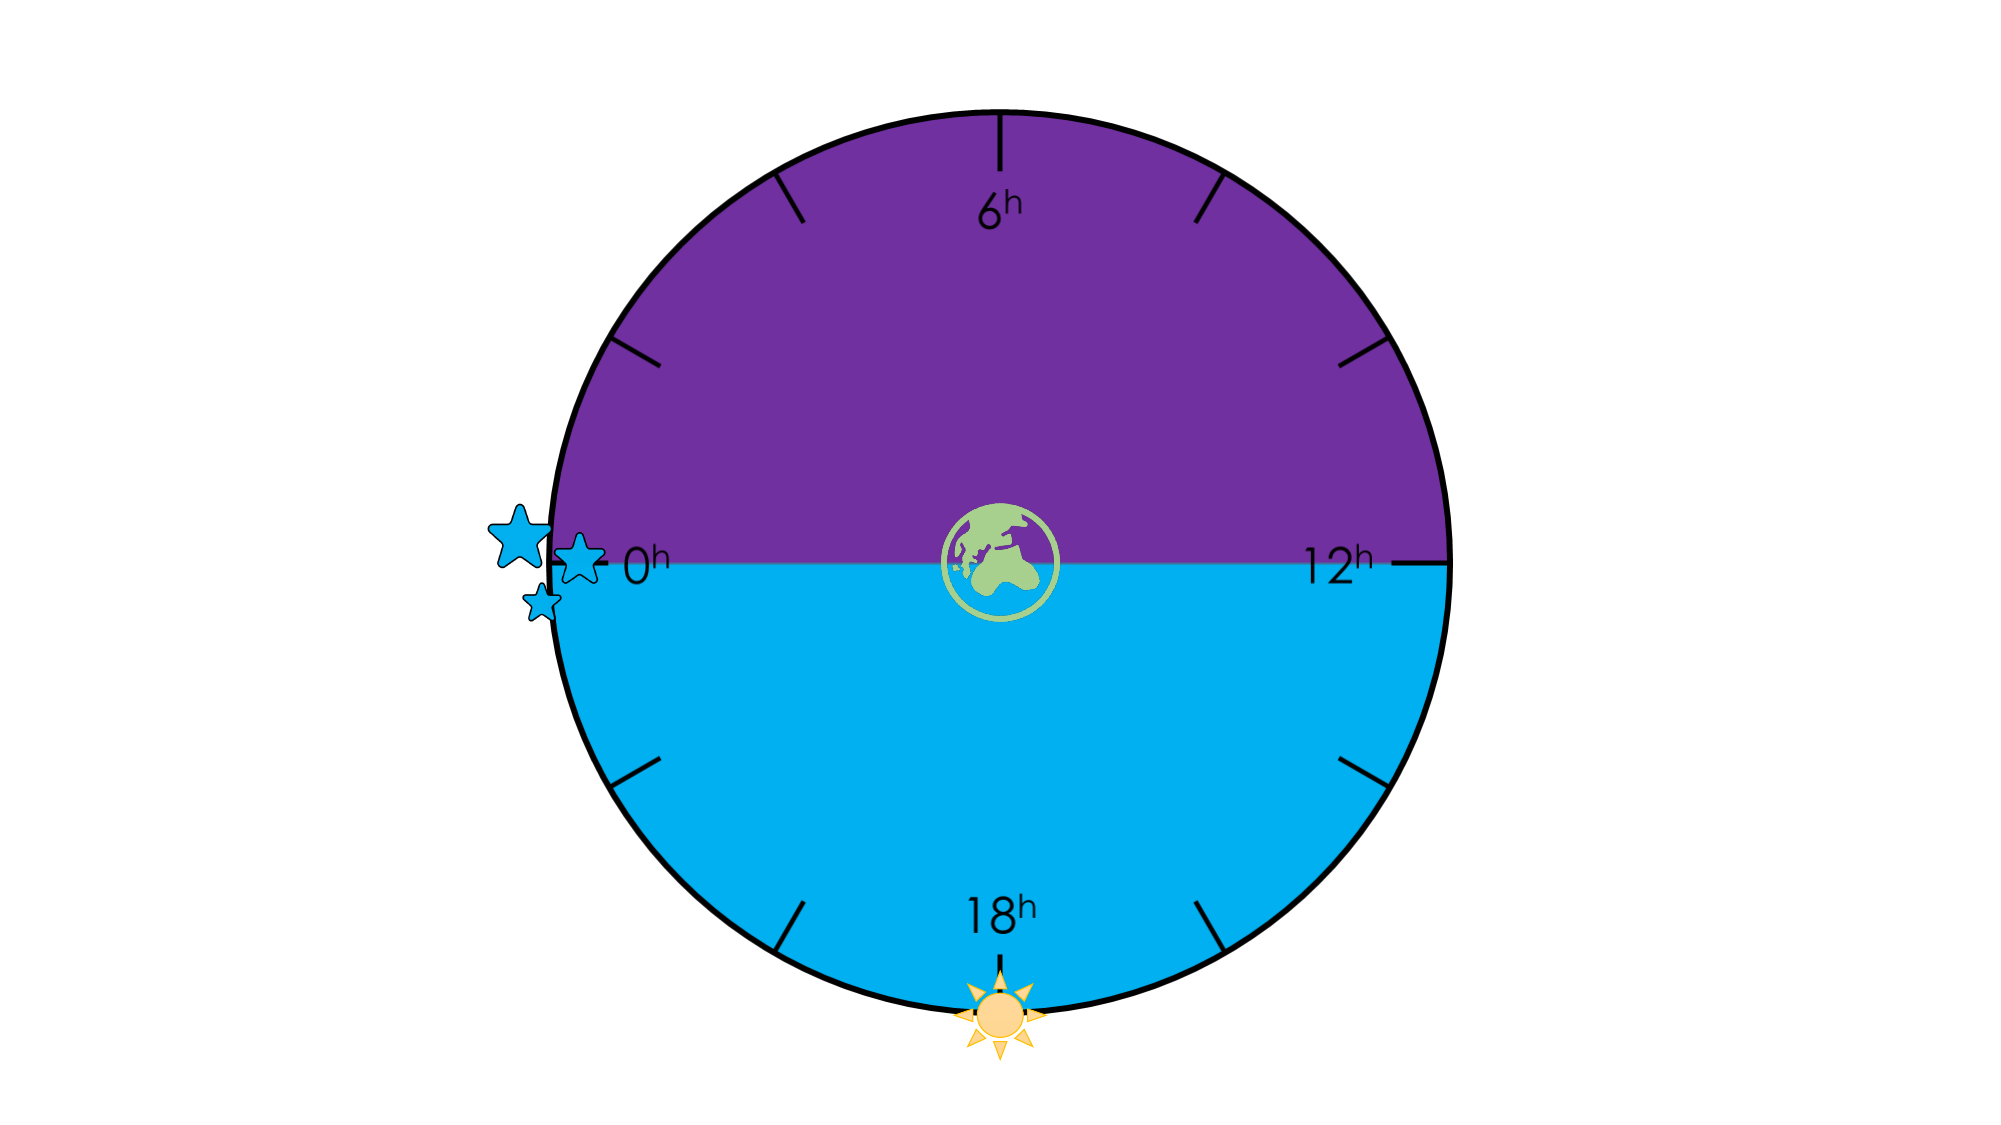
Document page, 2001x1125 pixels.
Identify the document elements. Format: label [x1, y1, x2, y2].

picture [924, 487, 1075, 621]
text_box [549, 108, 1456, 1060]
picture [471, 109, 622, 1016]
